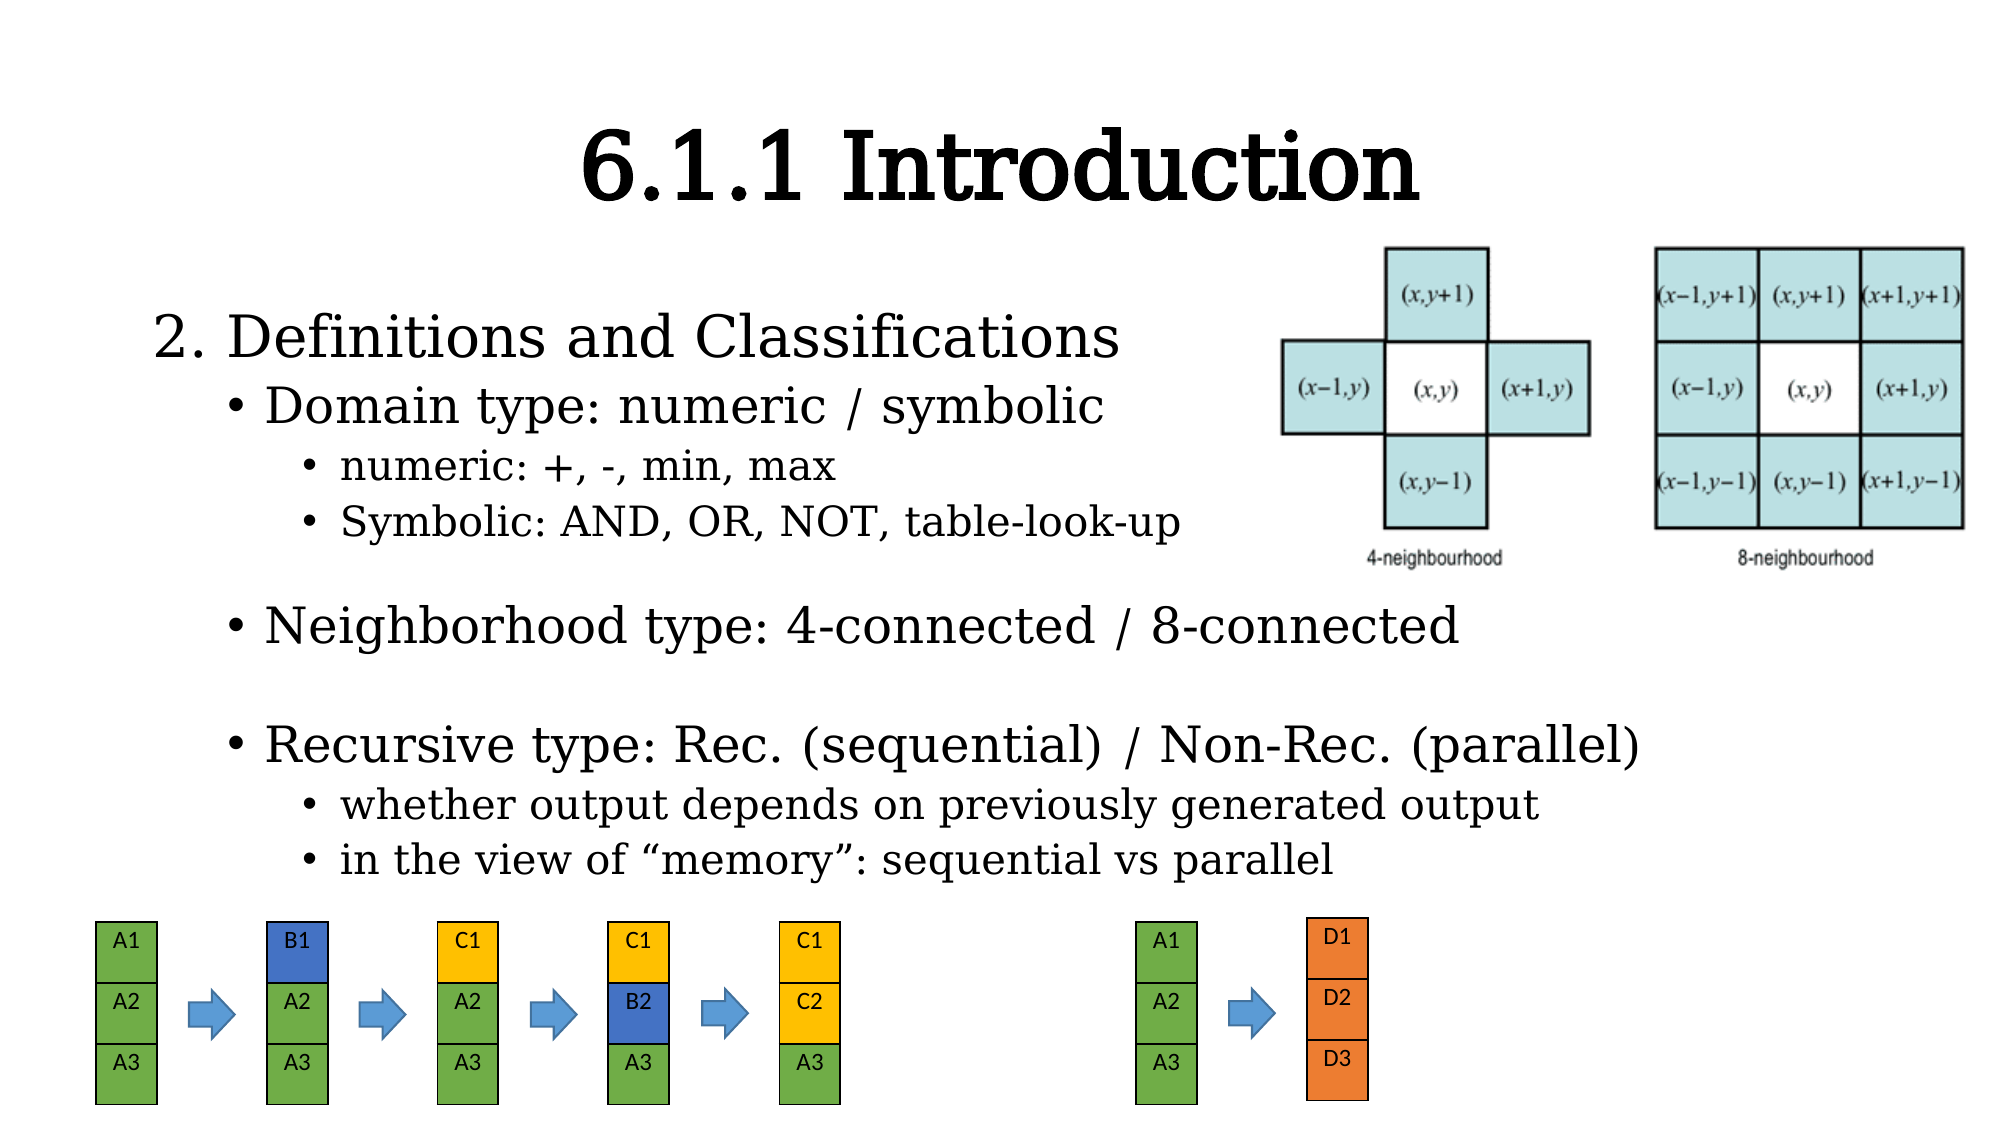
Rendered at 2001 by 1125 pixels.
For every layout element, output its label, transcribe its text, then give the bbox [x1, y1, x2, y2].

table_header C1 [609, 923, 668, 982]
table_cell D2 [1308, 980, 1367, 1039]
table_cell A2 [1137, 984, 1196, 1043]
picture [1271, 237, 1975, 572]
table_cell A3 [268, 1045, 327, 1104]
table_cell A3 [438, 1045, 497, 1104]
table_cell B2 [609, 984, 668, 1043]
table_header A1 [97, 923, 156, 982]
title 6.1.1 Introduction [137, 59, 1863, 278]
list 2. Definitions and Classifications Domain type: numeric / symbolic numeric: +, -, min, max Symbolic: AND, OR, NOT, table-look-up Neighborhood type: 4-connected / 8-connected Recursive type: Rec. (sequential) / Non-Rec. (parallel) whether output depends on previously generated output in the view of “memory”: sequential vs parallel [137, 299, 1863, 1014]
text_box [701, 986, 750, 1041]
text_box [358, 987, 407, 1042]
table_cell A3 [1137, 1045, 1196, 1104]
table_cell A2 [438, 984, 497, 1043]
table_header A1 [1137, 923, 1196, 982]
table_header C1 [780, 923, 839, 982]
table_cell A2 [97, 984, 156, 1043]
table_cell A2 [268, 984, 327, 1043]
table_cell A3 [97, 1045, 156, 1104]
text_box [529, 987, 579, 1042]
table_cell D3 [1308, 1041, 1367, 1100]
table_header C1 [438, 923, 497, 982]
table_header B1 [268, 923, 327, 982]
text_box [1228, 986, 1277, 1041]
table_header D1 [1308, 919, 1367, 978]
table_cell C2 [780, 984, 839, 1043]
text_box [187, 987, 237, 1042]
table_cell A3 [780, 1045, 839, 1104]
table_cell A3 [609, 1045, 668, 1104]
